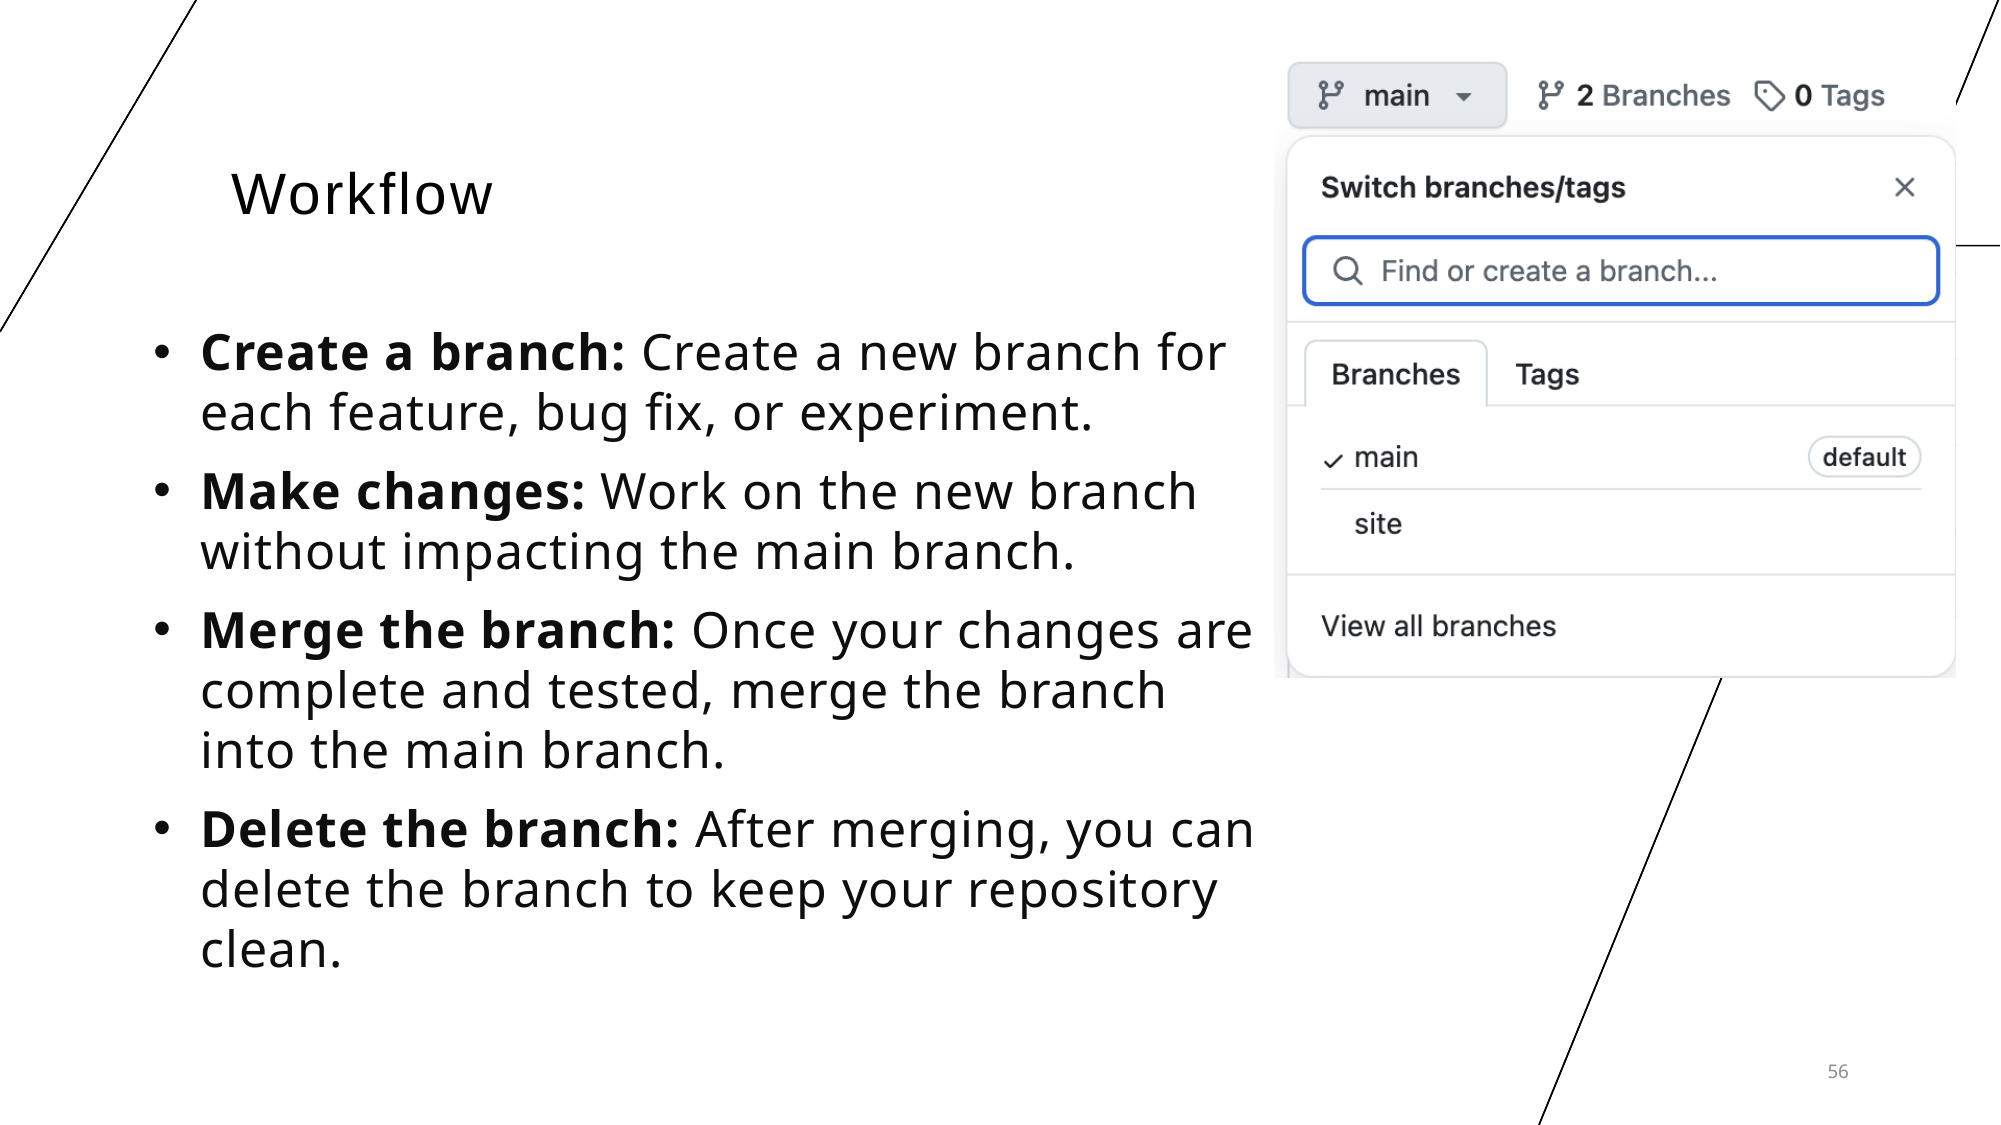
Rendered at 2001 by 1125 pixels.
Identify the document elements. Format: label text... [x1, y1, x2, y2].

title Workflow [216, 43, 1273, 235]
picture [1274, 43, 1957, 678]
list Create a branch: Create a new branch for each feature, bug fix, or experiment. Make changes: Work on the new branch without impacting the main branch. Merge the branch: Once your changes are complete and tested, merge the branch into the main branch. Delete the branch: After merging, you can delete the branch to keep your repository clean. [138, 313, 1275, 1013]
slide_number 56 [1701, 1042, 1864, 1103]
